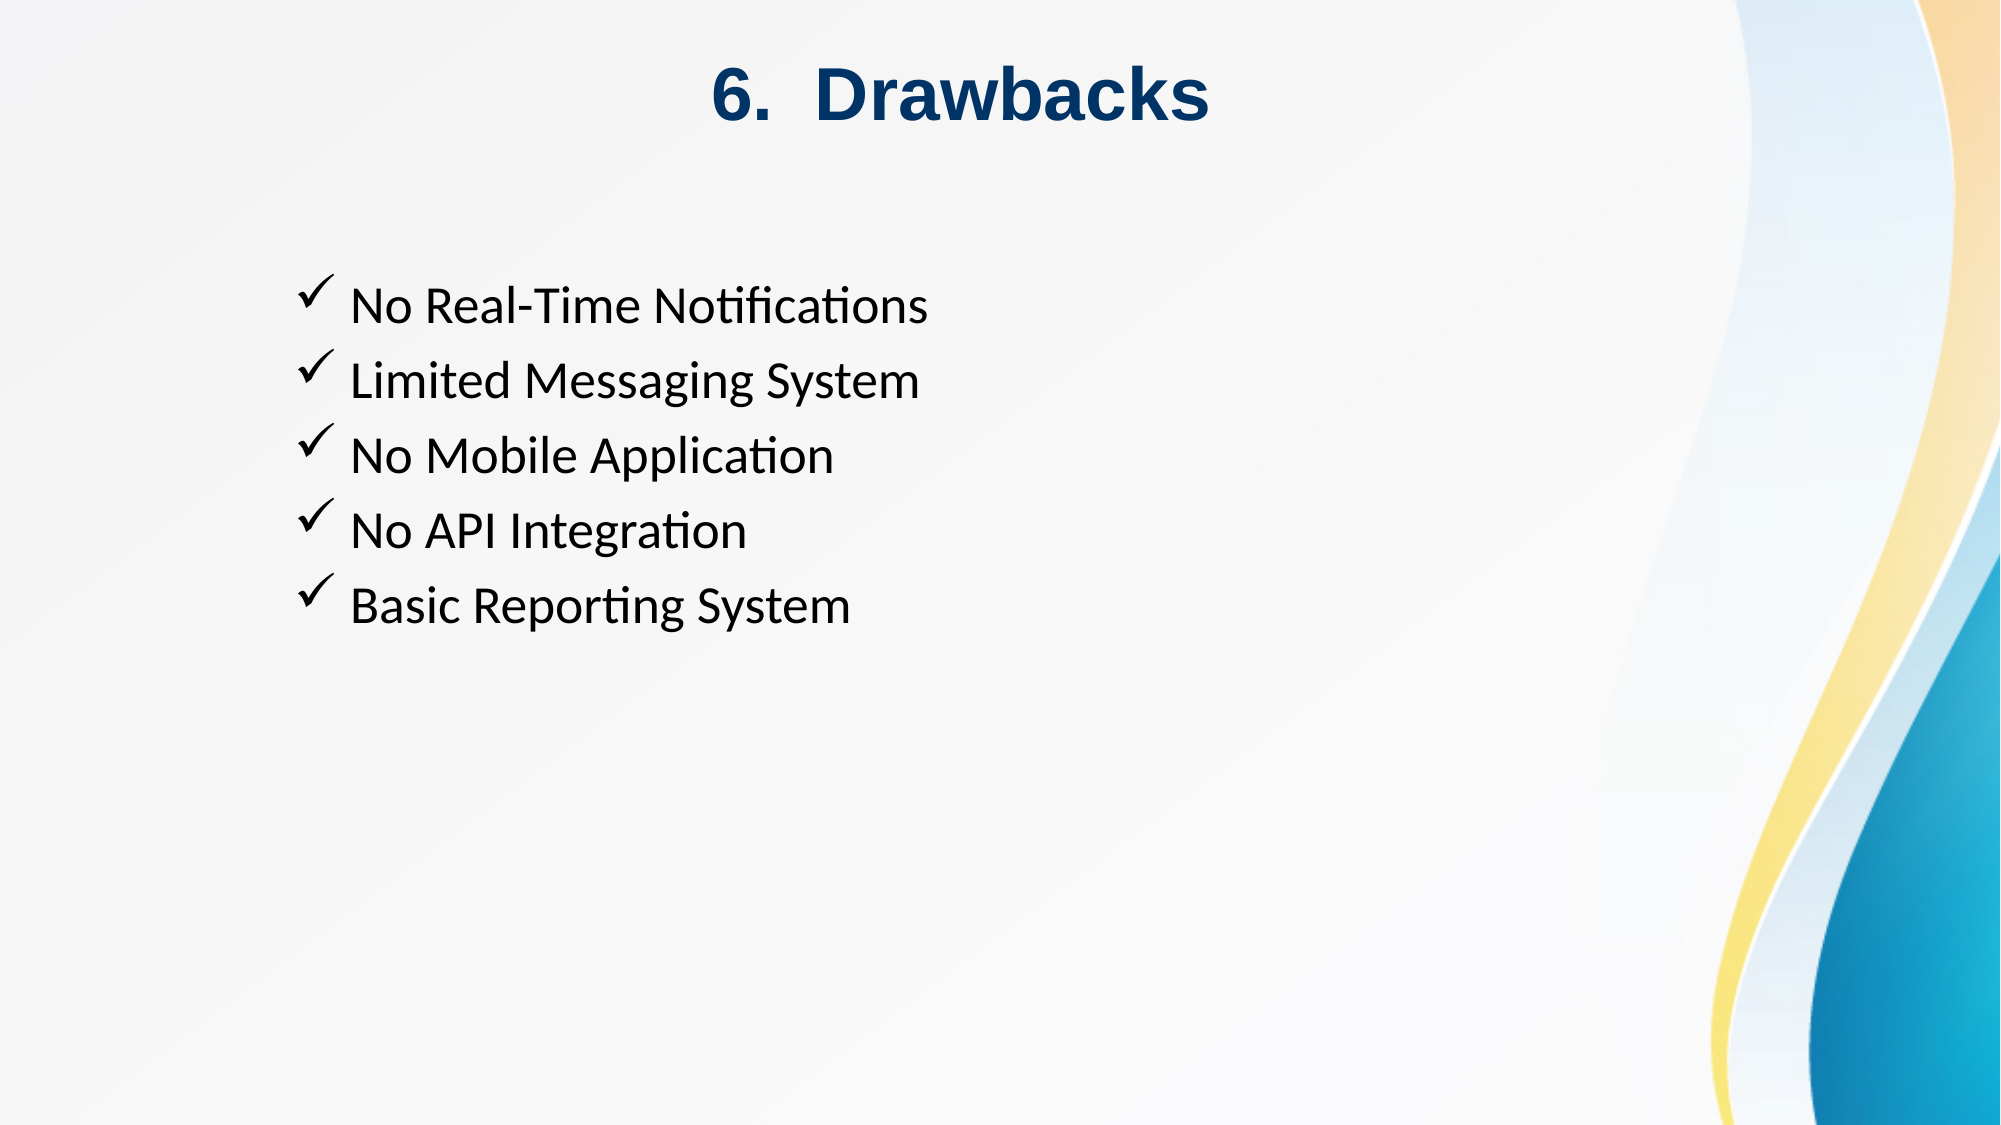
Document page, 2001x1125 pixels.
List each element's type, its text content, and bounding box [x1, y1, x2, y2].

picture [0, 0, 2001, 1125]
list No Real-Time Notifications Limited Messaging System No Mobile Application No API Integration Basic Reporting System [278, 262, 1644, 831]
text_box 6. Drawbacks [326, 38, 1596, 143]
